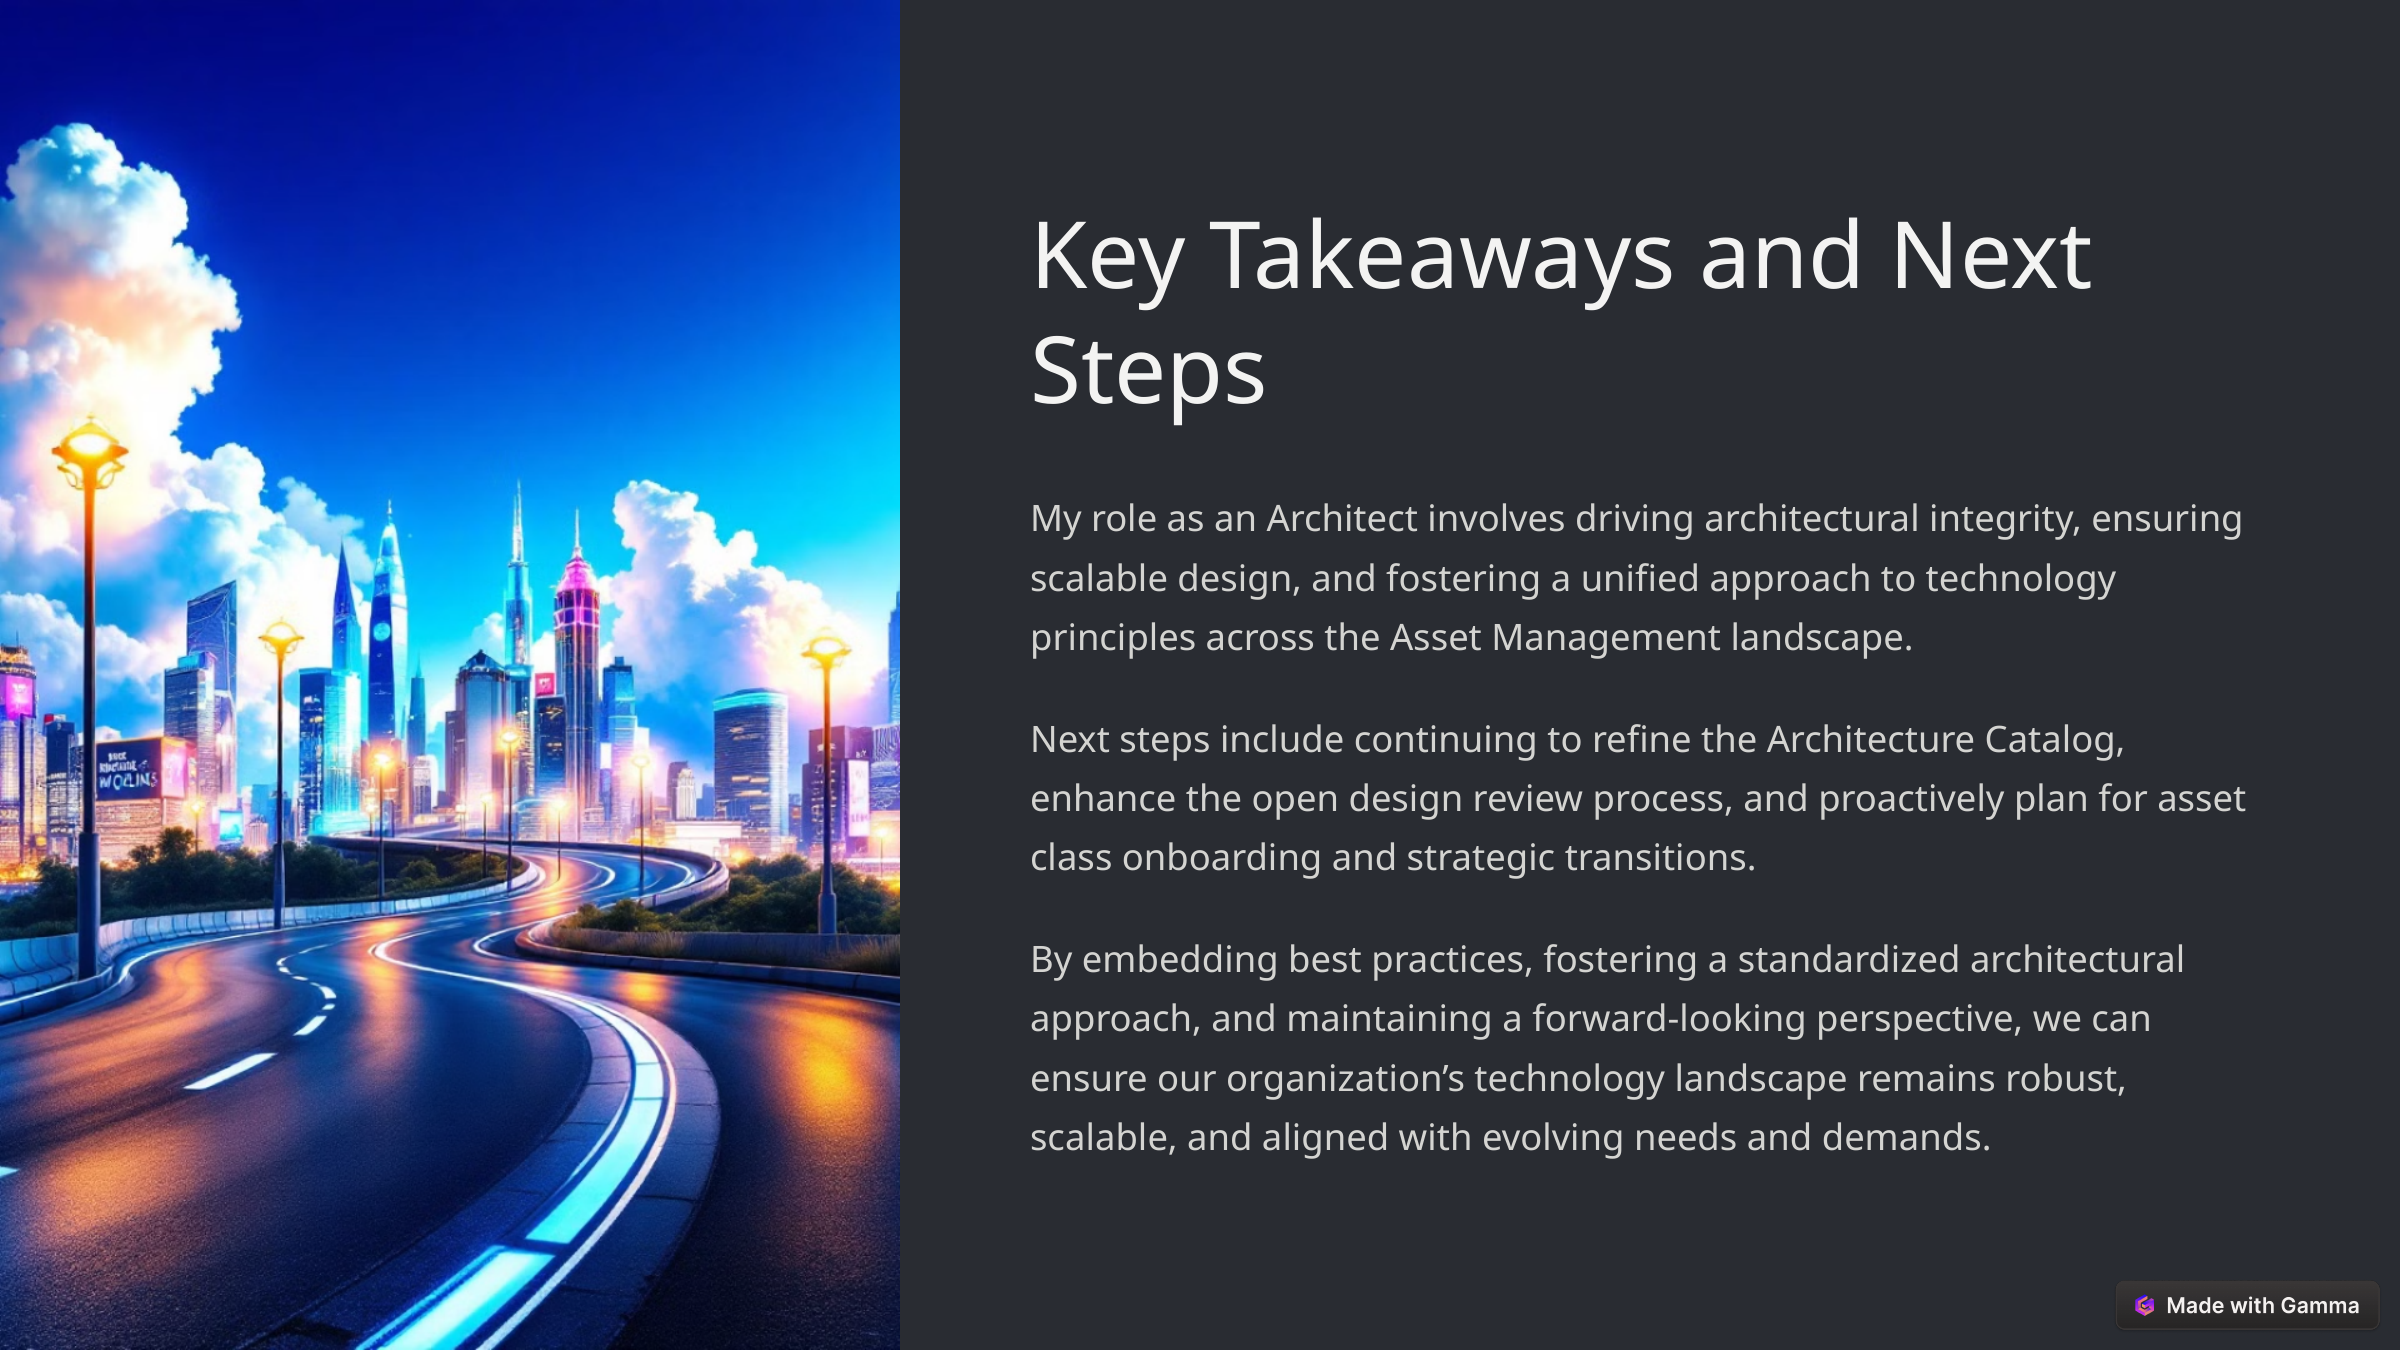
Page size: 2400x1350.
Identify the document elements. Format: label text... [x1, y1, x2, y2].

text_box Key Takeaways and Next Steps [1030, 191, 2270, 424]
text_box Next steps include continuing to refine the Architecture Catalog, enhance the open design review process, and proactively plan for asset class onboarding and strategic transitions. [1030, 700, 2270, 879]
picture [2106, 1271, 2389, 1339]
text_box My role as an Architect involves driving architectural integrity, ensuring scalable design, and fostering a unified approach to technology principles across the Asset Management landscape. [1030, 479, 2270, 659]
picture [0, 0, 900, 1350]
text_box By embedding best practices, fostering a standardized architectural approach, and maintaining a forward-looking perspective, we can ensure our organization’s technology landscape remains robust, scalable, and aligned with evolving needs and demands. [1030, 920, 2270, 1159]
